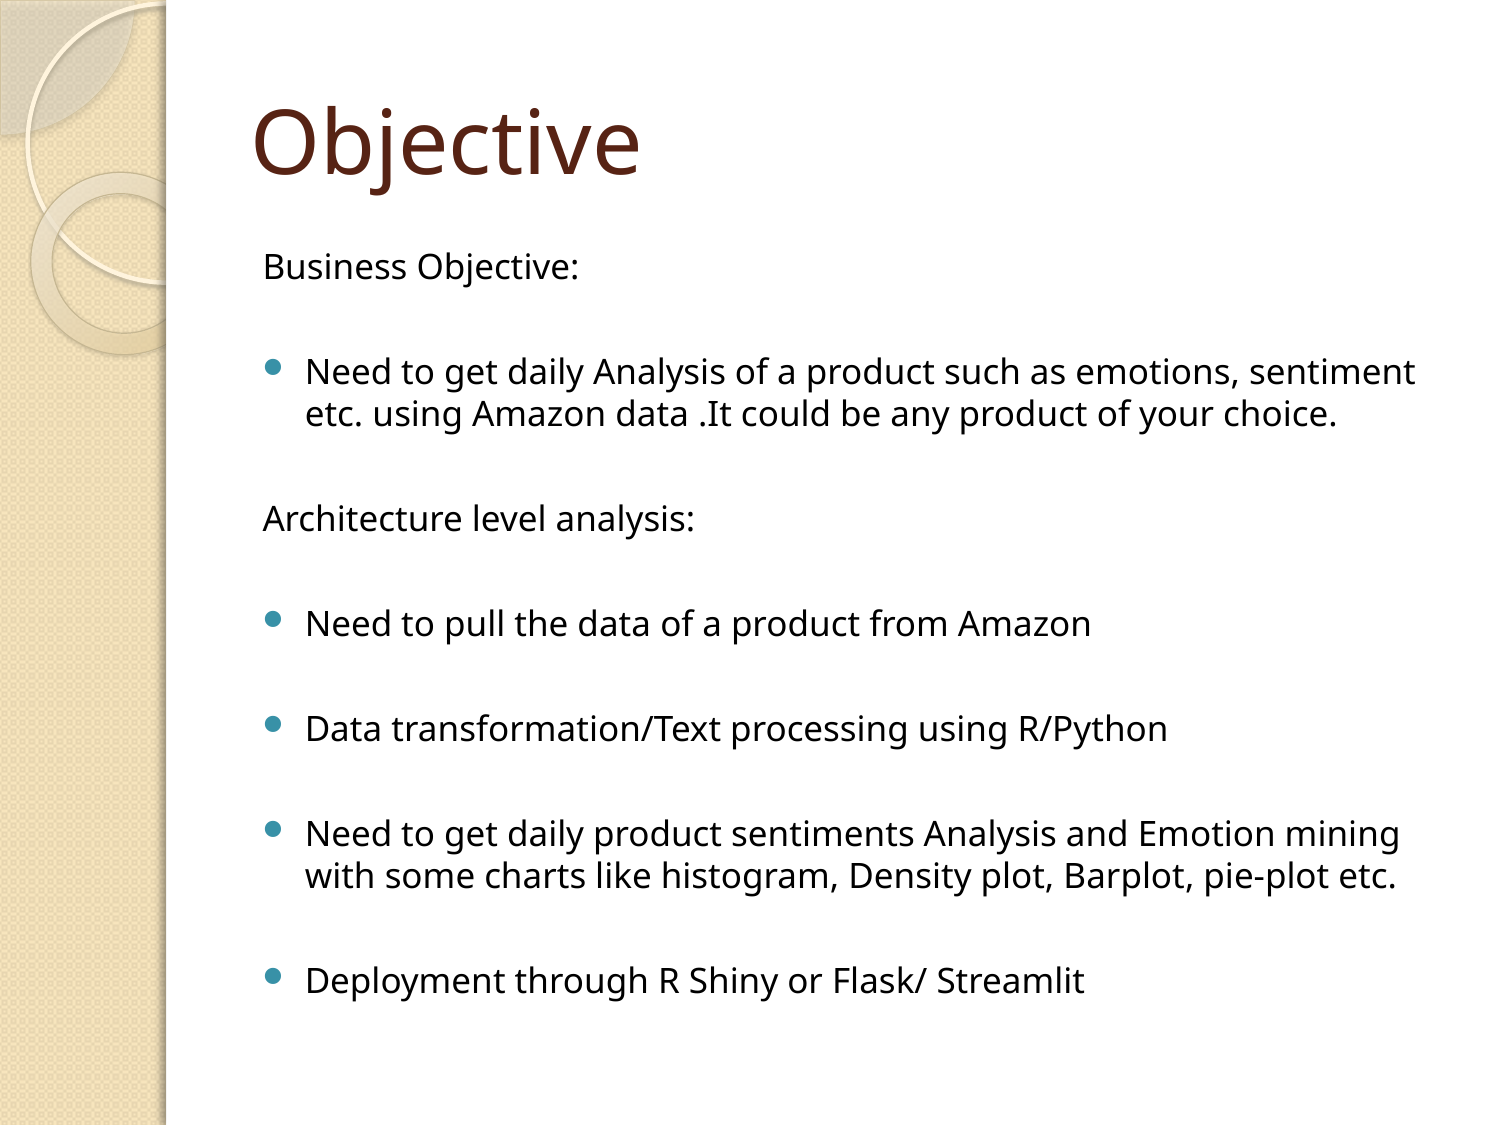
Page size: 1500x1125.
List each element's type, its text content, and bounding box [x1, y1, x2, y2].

list Business Objective: Need to get daily Analysis of a product such as emotions, sentiment etc. using Amazon data .It could be any product of your choice. Architecture level analysis: Need to pull the data of a product from Amazon Data transformation/Text processing using R/Python Need to get daily product sentiments Analysis and Emotion mining with some charts like histogram, Density plot, Barplot, pie-plot etc. Deployment through R Shiny or Flask/ Streamlit [235, 237, 1466, 1025]
title Objective [235, 45, 1466, 233]
